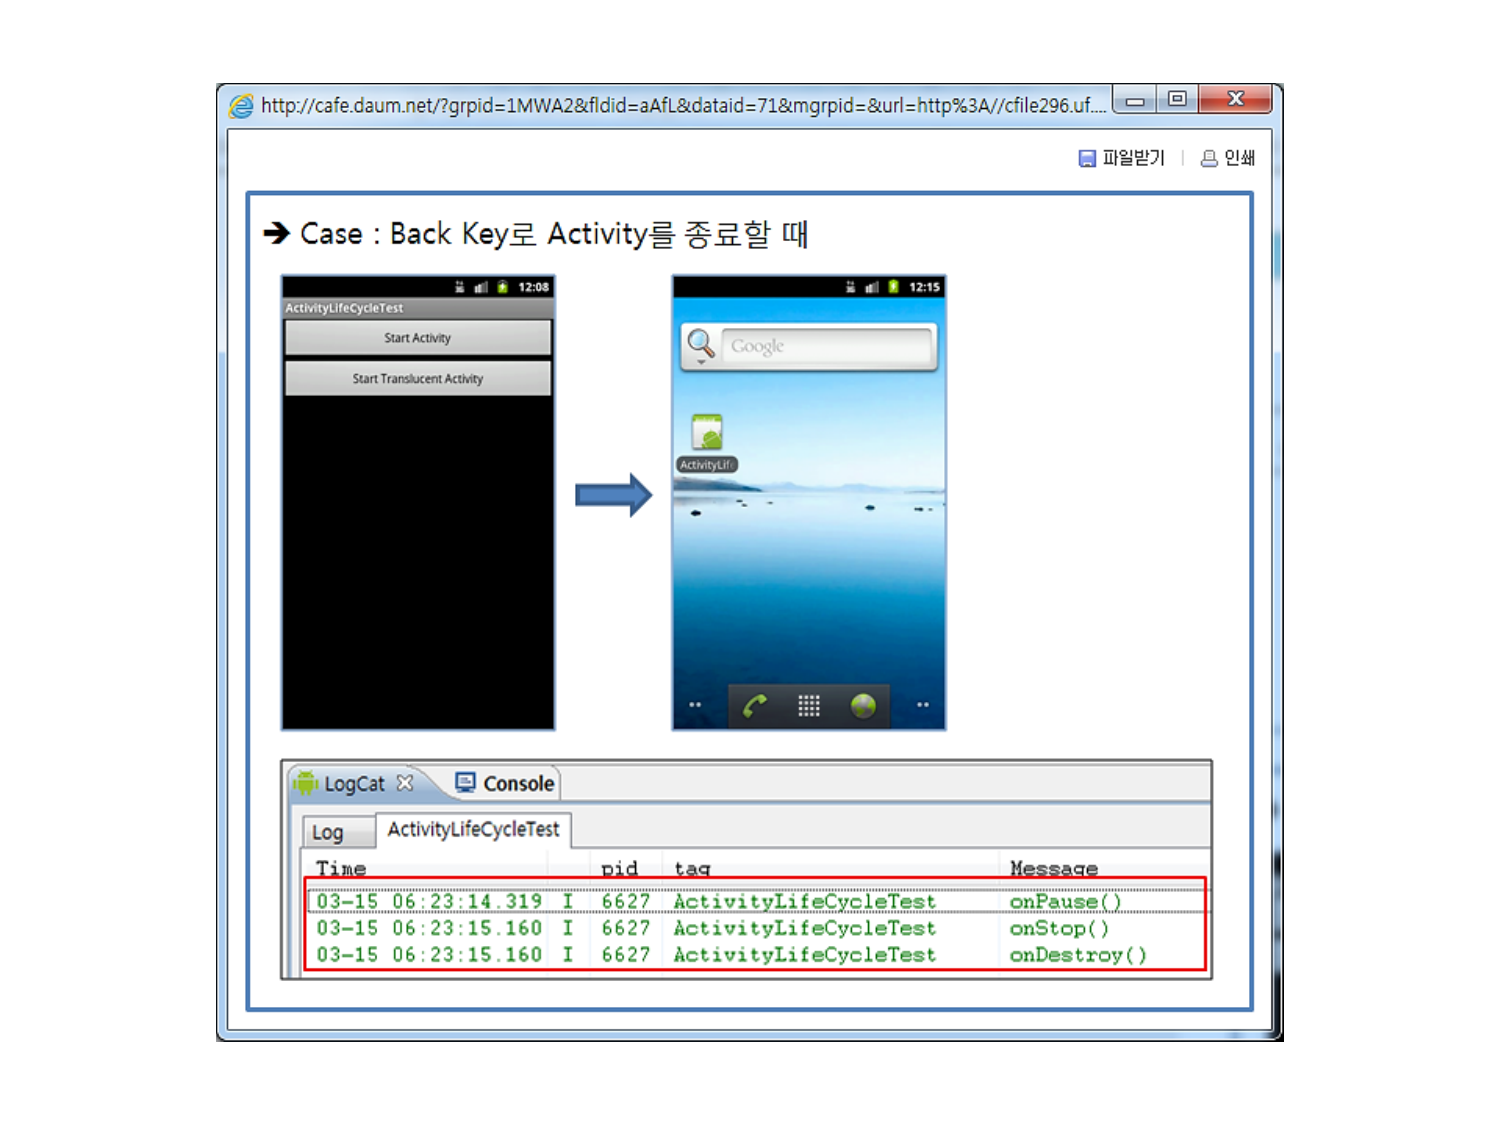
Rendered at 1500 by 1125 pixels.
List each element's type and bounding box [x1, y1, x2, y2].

picture [216, 83, 1284, 1042]
